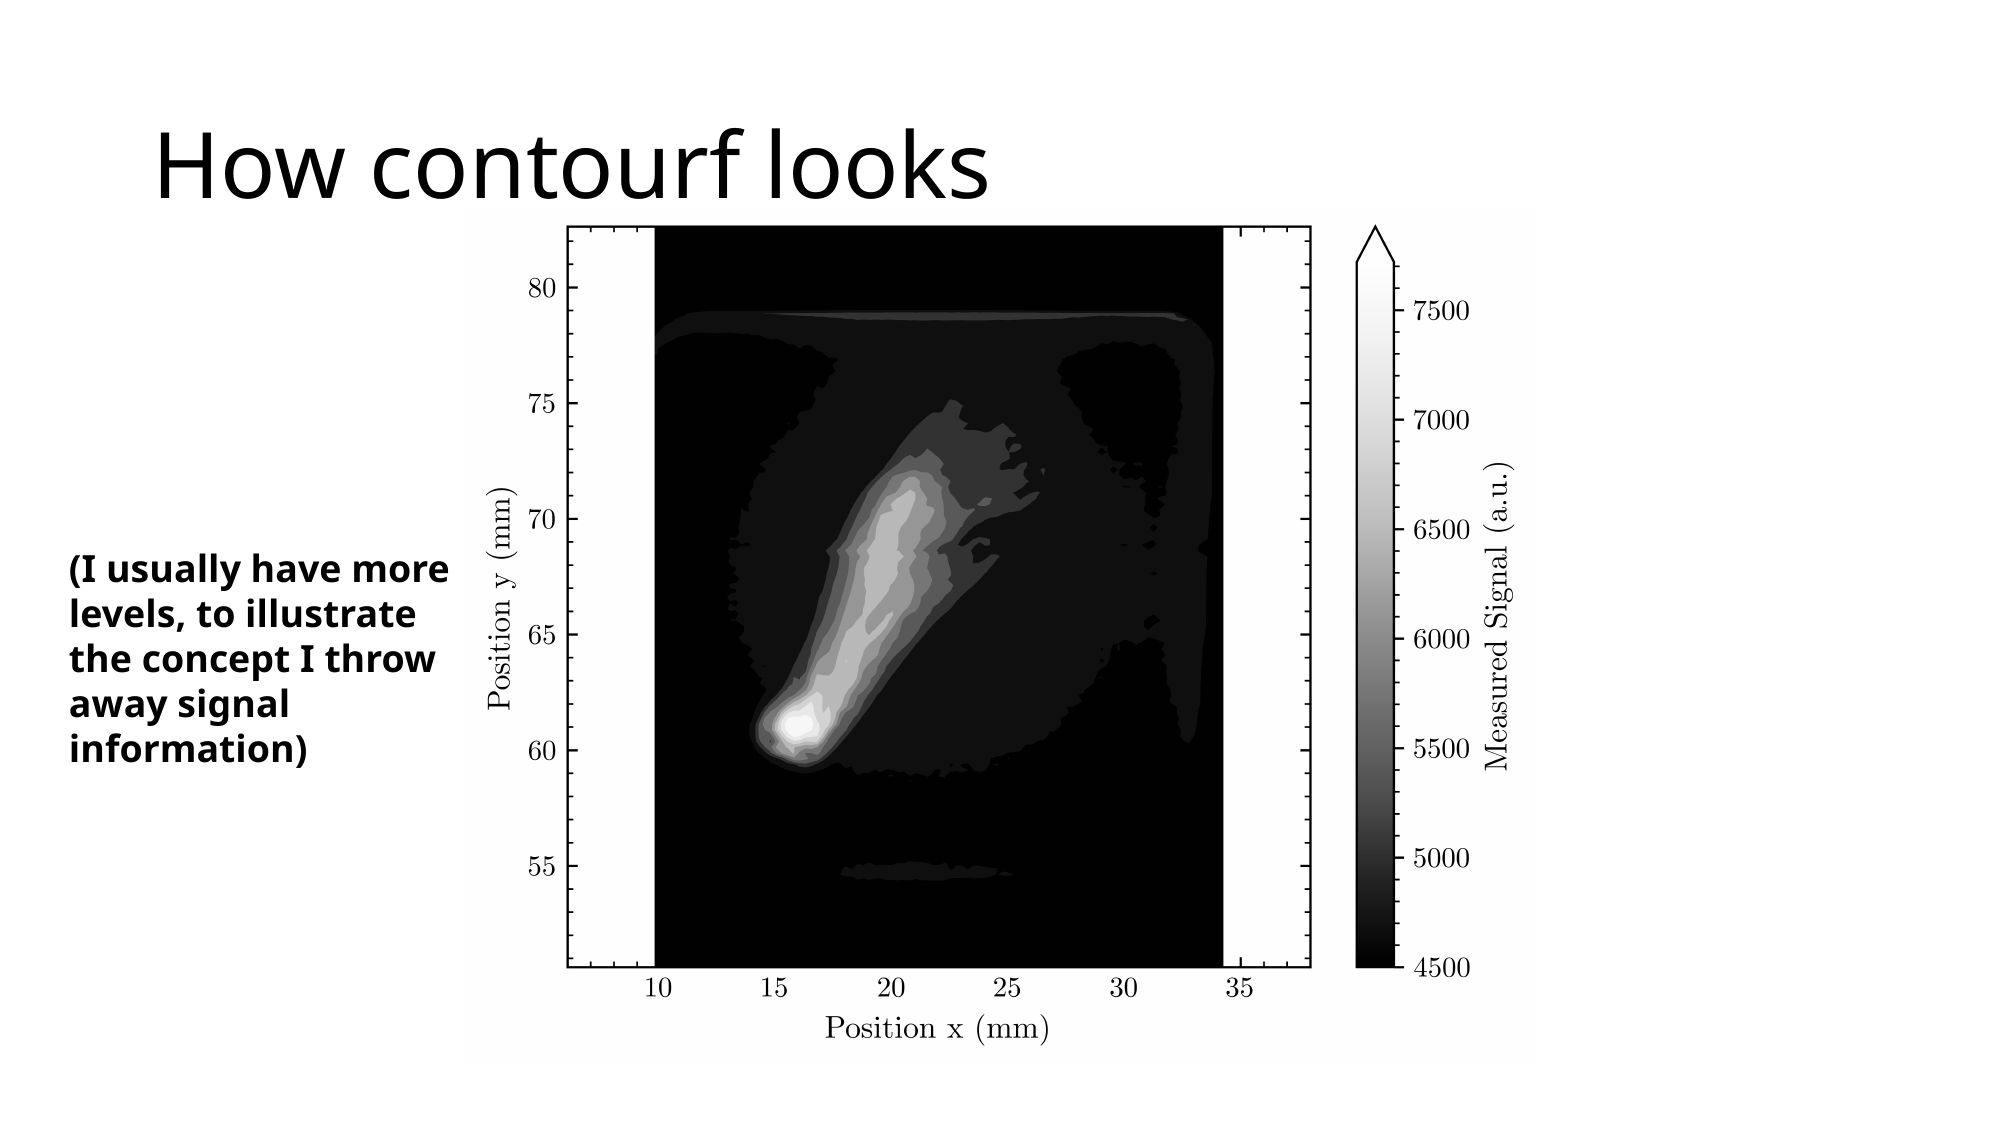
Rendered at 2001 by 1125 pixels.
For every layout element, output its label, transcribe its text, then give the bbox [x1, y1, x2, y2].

title How contourf looks [137, 59, 1863, 278]
picture [465, 205, 1535, 1066]
text_box (I usually have more levels, to illustrate the concept I throw away signal information) [54, 537, 465, 777]
